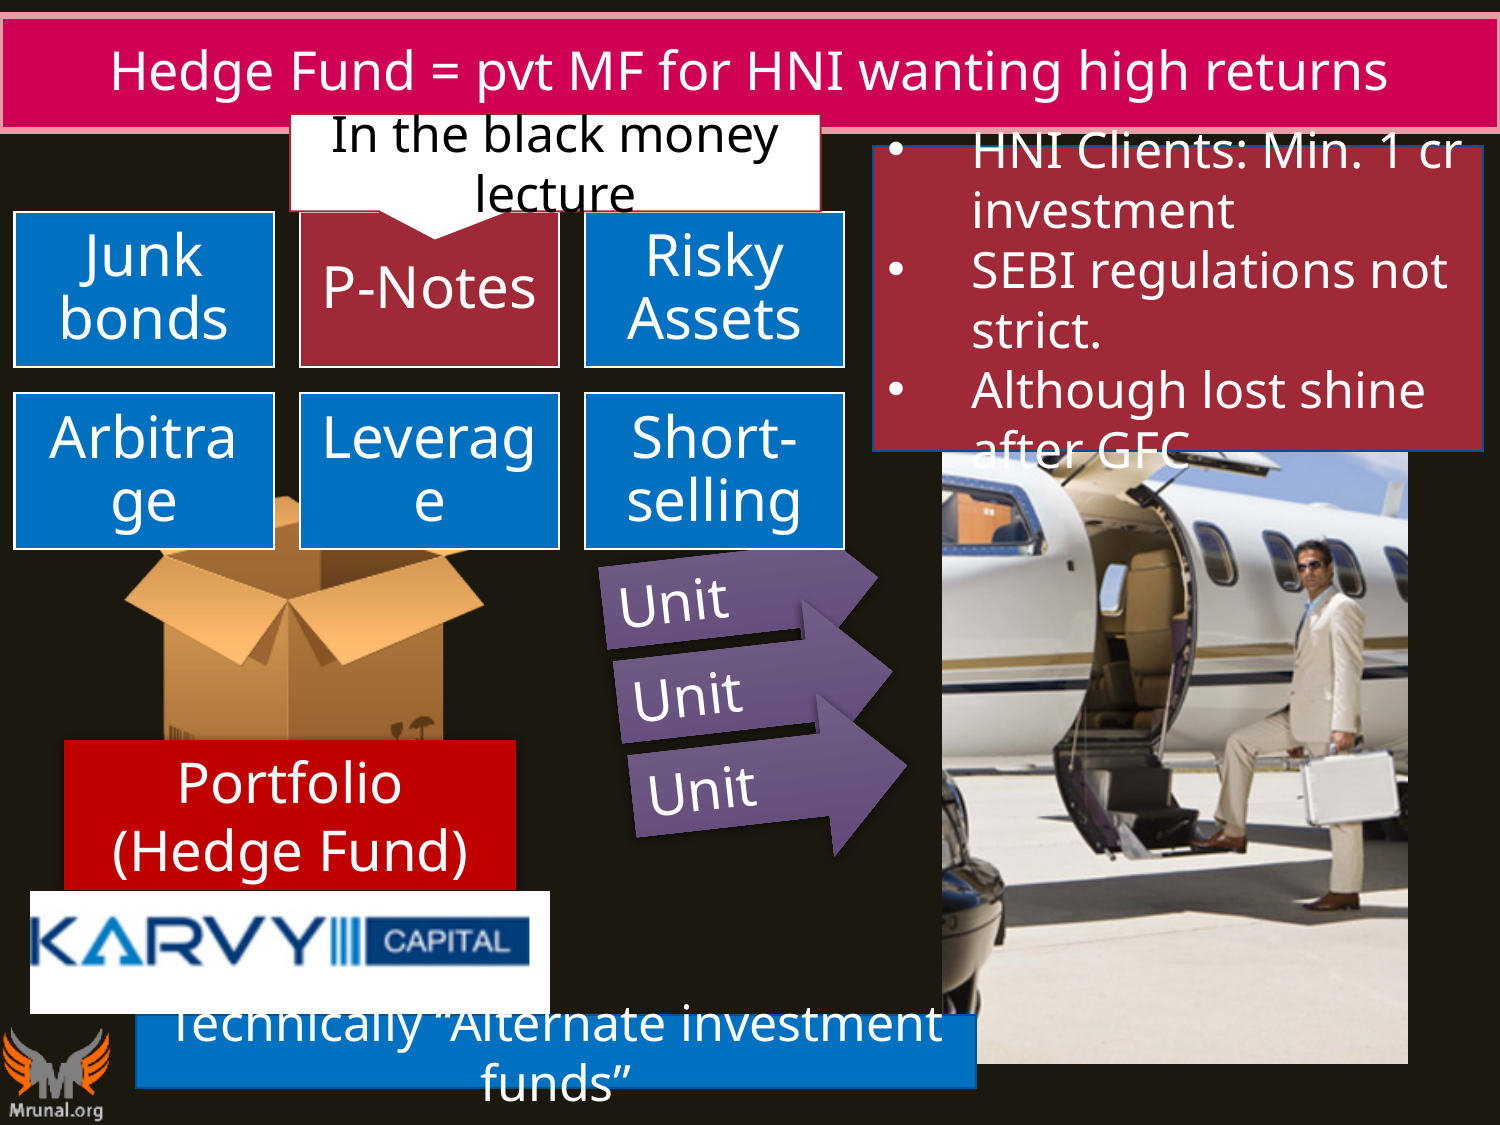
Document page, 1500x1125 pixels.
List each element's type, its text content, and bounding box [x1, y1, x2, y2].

title Hedge Fund = pvt MF for HNI wanting high returns [0, 12, 1500, 134]
text_box Unit [613, 598, 893, 744]
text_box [0, 211, 909, 549]
picture [30, 891, 550, 1014]
text_box Unit [598, 550, 878, 650]
picture [0, 1024, 114, 1125]
picture [942, 341, 1408, 1064]
text_box Unit [627, 692, 907, 857]
text_box HNI Clients: Min. 1 cr investment SEBI regulations not strict. Although lost shine after GFC [872, 145, 1484, 452]
text_box Technically “Alternate investment funds” [135, 1014, 977, 1089]
text_box Portfolio (Hedge Fund) [64, 740, 517, 890]
picture [124, 549, 494, 841]
text_box In the black money lecture [289, 112, 822, 211]
